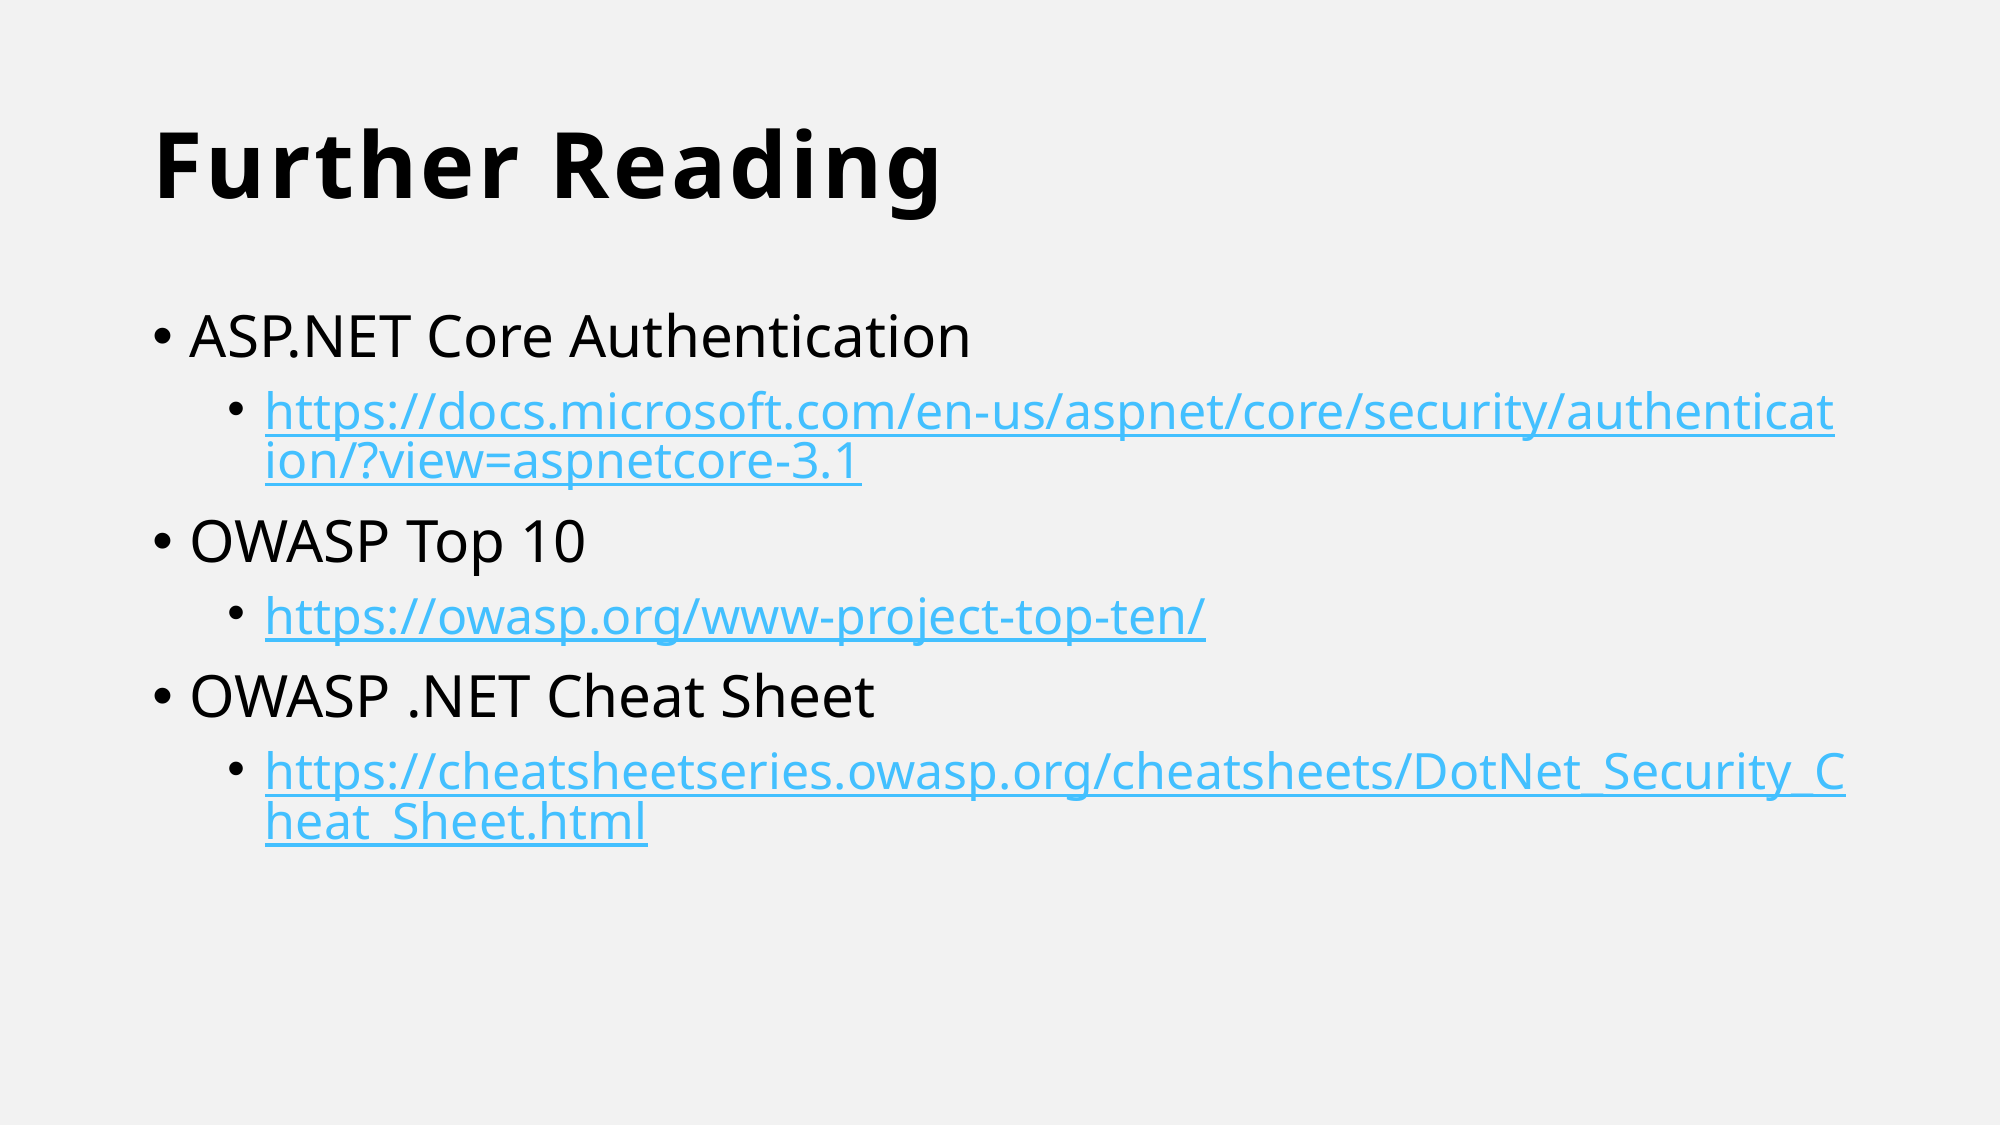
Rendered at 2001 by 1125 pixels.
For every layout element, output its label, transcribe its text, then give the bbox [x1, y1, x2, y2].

title Further Reading [137, 59, 1863, 278]
list ASP.NET Core Authentication https://docs.microsoft.com/en-us/aspnet/core/security/authentication/?view=aspnetcore-3.1 OWASP Top 10 https://owasp.org/www-project-top-ten/ OWASP .NET Cheat Sheet https://cheatsheetseries.owasp.org/cheatsheets/DotNet_Security_Cheat_Sheet.html [137, 299, 1863, 1014]
